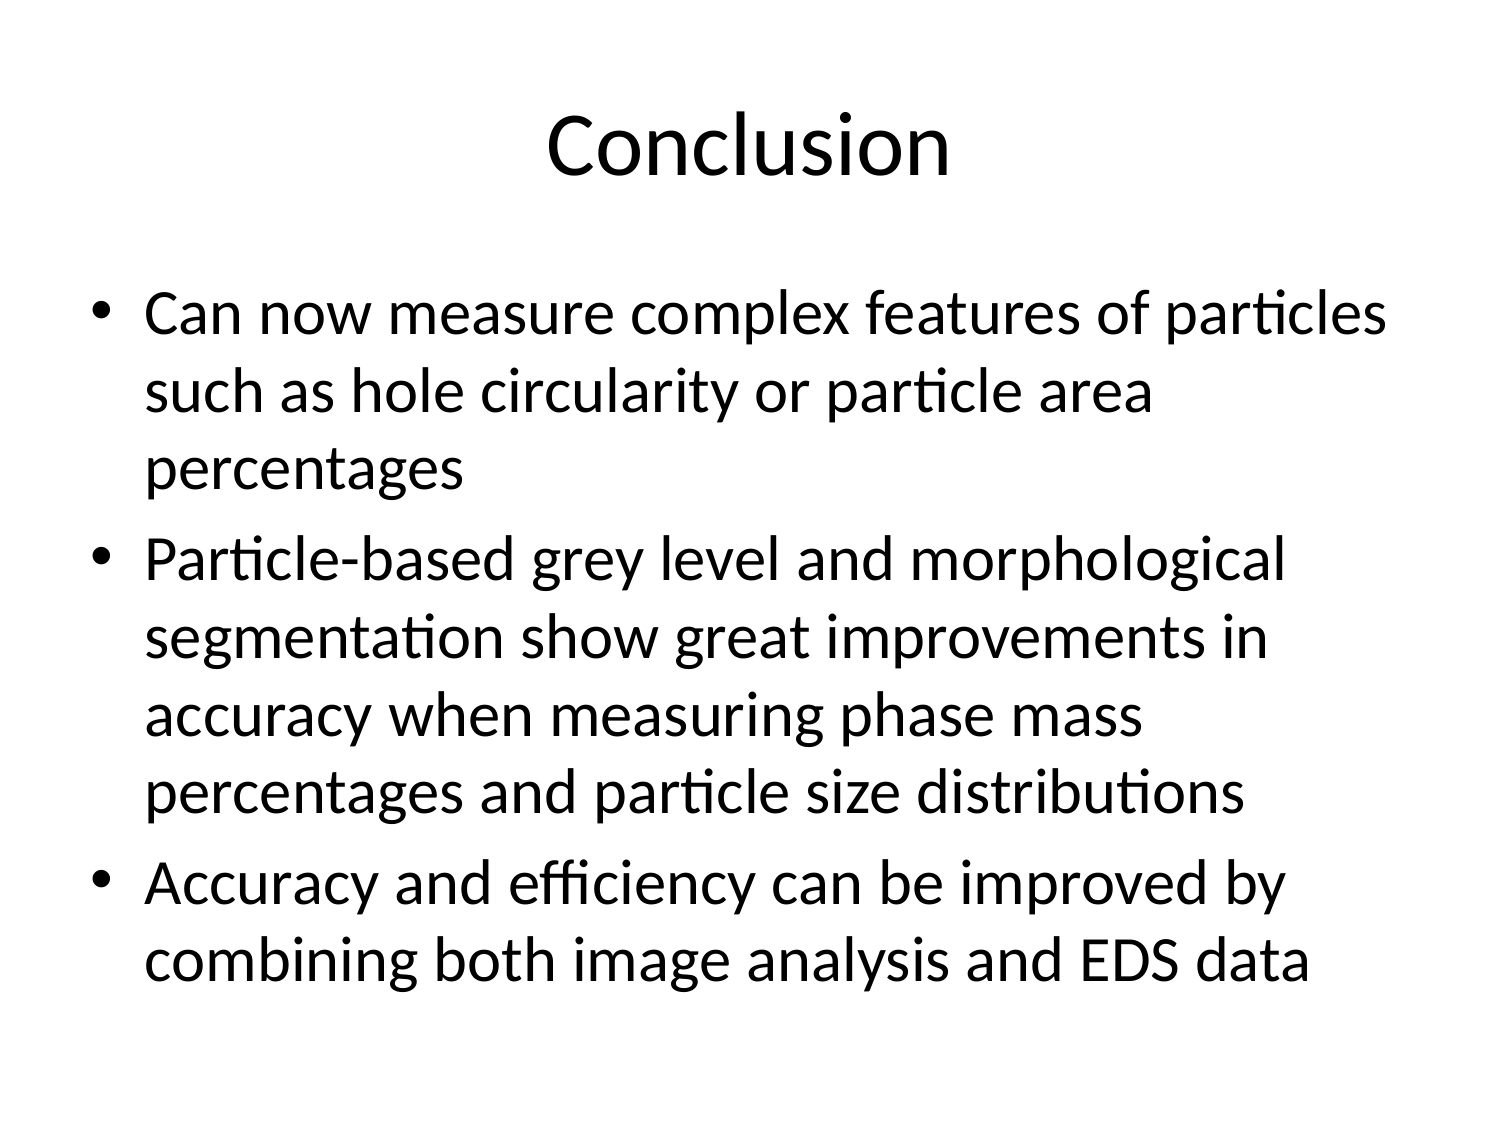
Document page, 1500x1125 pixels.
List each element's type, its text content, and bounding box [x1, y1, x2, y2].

title Conclusion [74, 44, 1426, 233]
list Can now measure complex features of particles such as hole circularity or particle area percentages Particle-based grey level and morphological segmentation show great improvements in accuracy when measuring phase mass percentages and particle size distributions Accuracy and efficiency can be improved by combining both image analysis and EDS data [74, 262, 1426, 1006]
